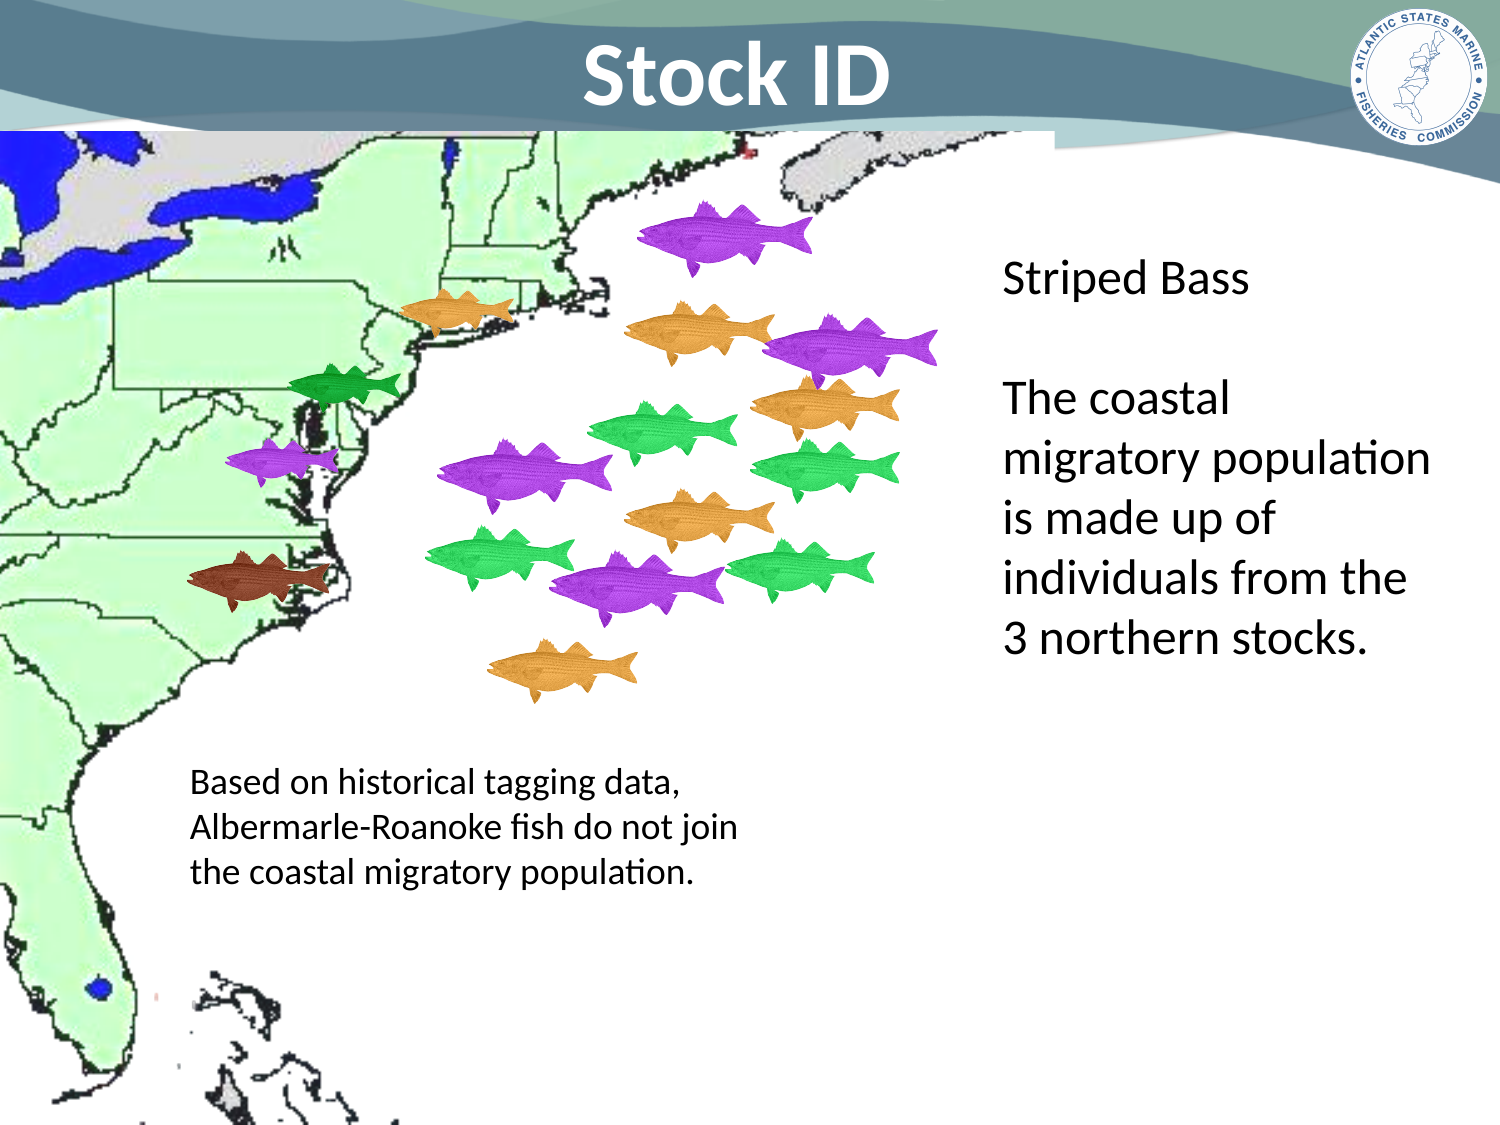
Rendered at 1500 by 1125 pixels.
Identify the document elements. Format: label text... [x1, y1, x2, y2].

title Stock ID [62, 2, 1413, 136]
text_box Striped Bass The coastal migratory population is made up of individuals from the 3 northern stocks. [1058, 237, 1450, 733]
picture [0, 0, 1500, 1125]
